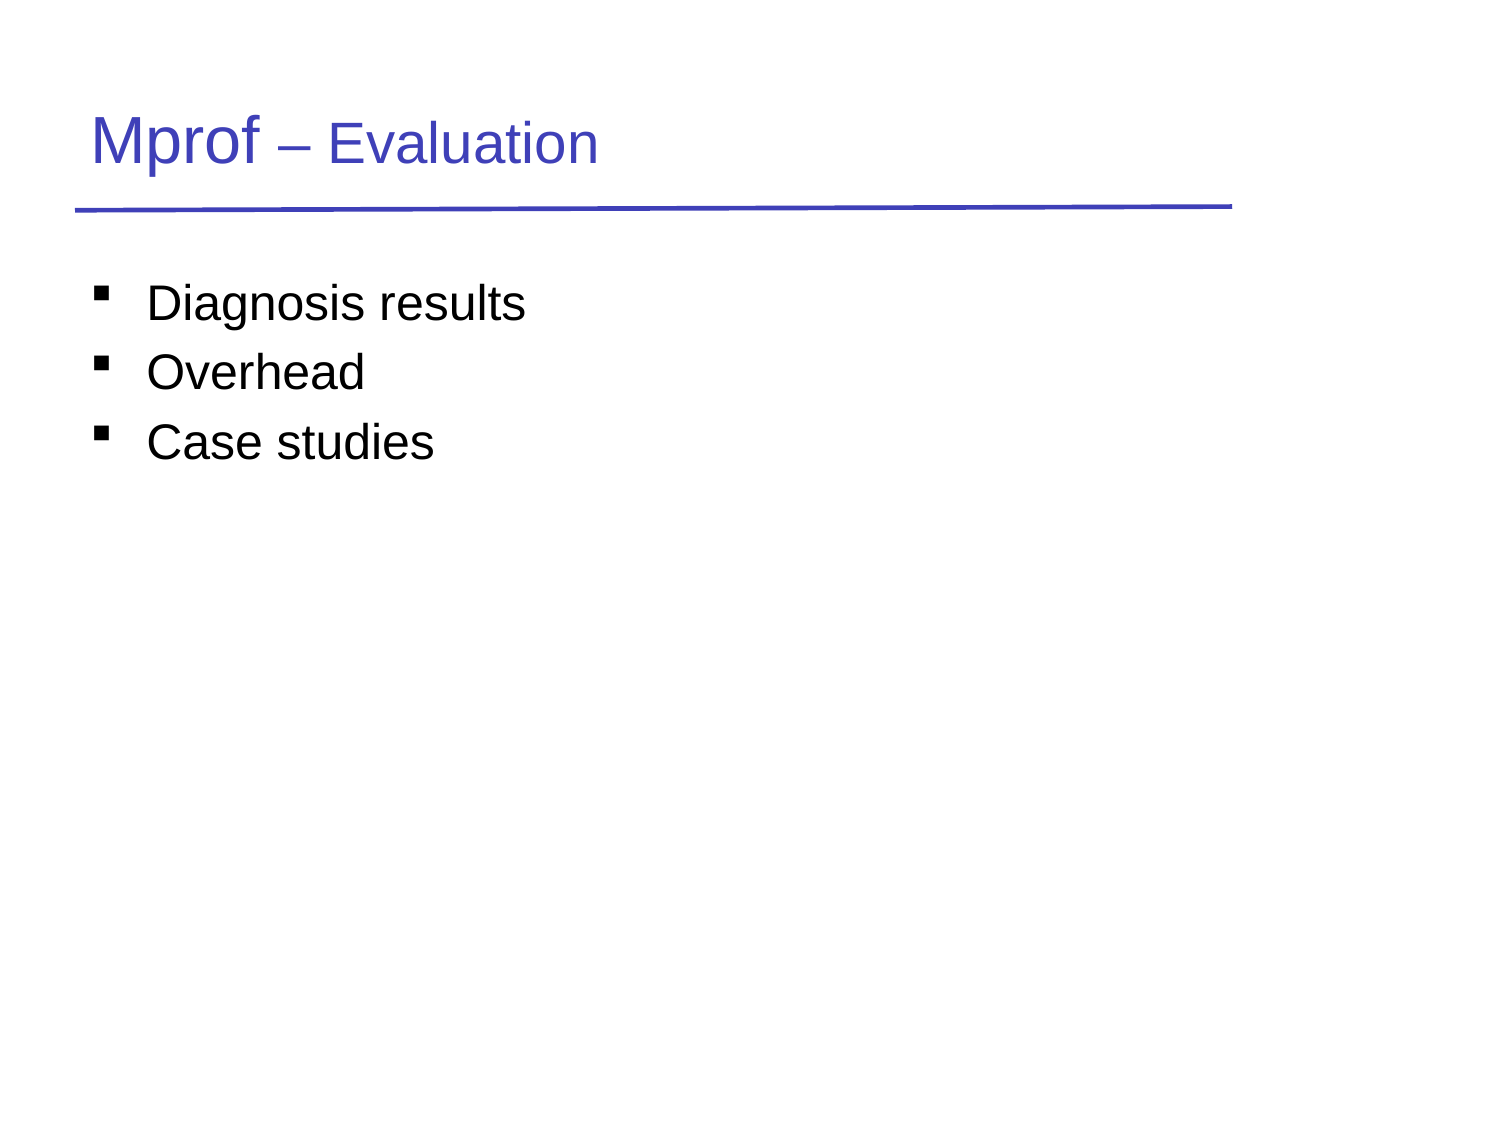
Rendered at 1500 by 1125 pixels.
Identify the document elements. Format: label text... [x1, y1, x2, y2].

title Mprof – Evaluation [75, 67, 1500, 207]
list Diagnosis results Overhead Case studies [75, 262, 1425, 1005]
